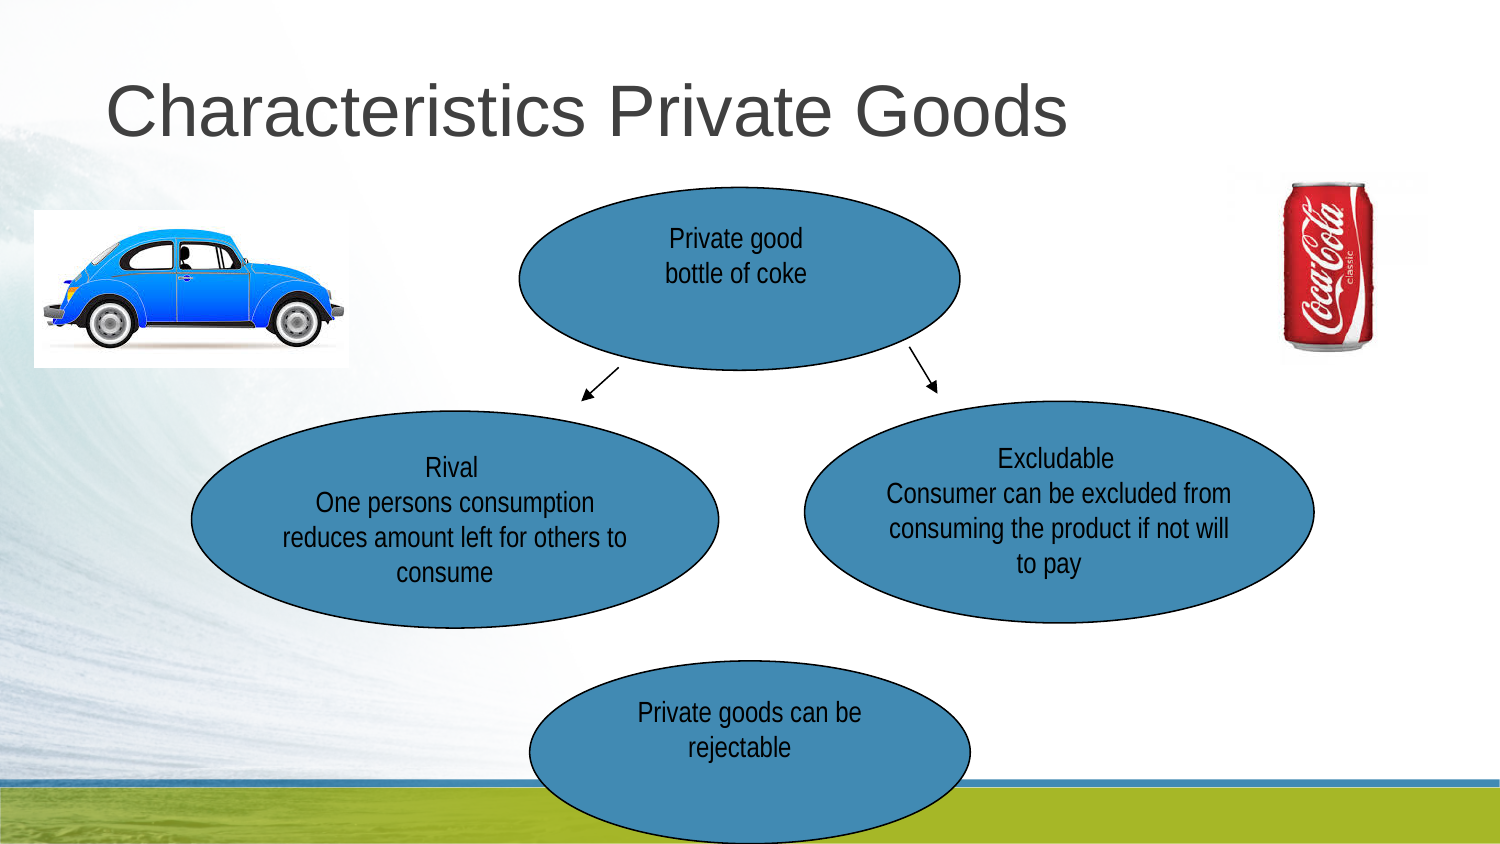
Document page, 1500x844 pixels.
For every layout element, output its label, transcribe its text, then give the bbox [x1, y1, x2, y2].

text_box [804, 401, 1315, 624]
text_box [519, 187, 961, 371]
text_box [191, 410, 719, 629]
title Characteristics Private Goods [99, 26, 1338, 158]
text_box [909, 346, 938, 394]
picture [0, 0, 1500, 844]
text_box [529, 660, 971, 844]
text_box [581, 367, 619, 402]
